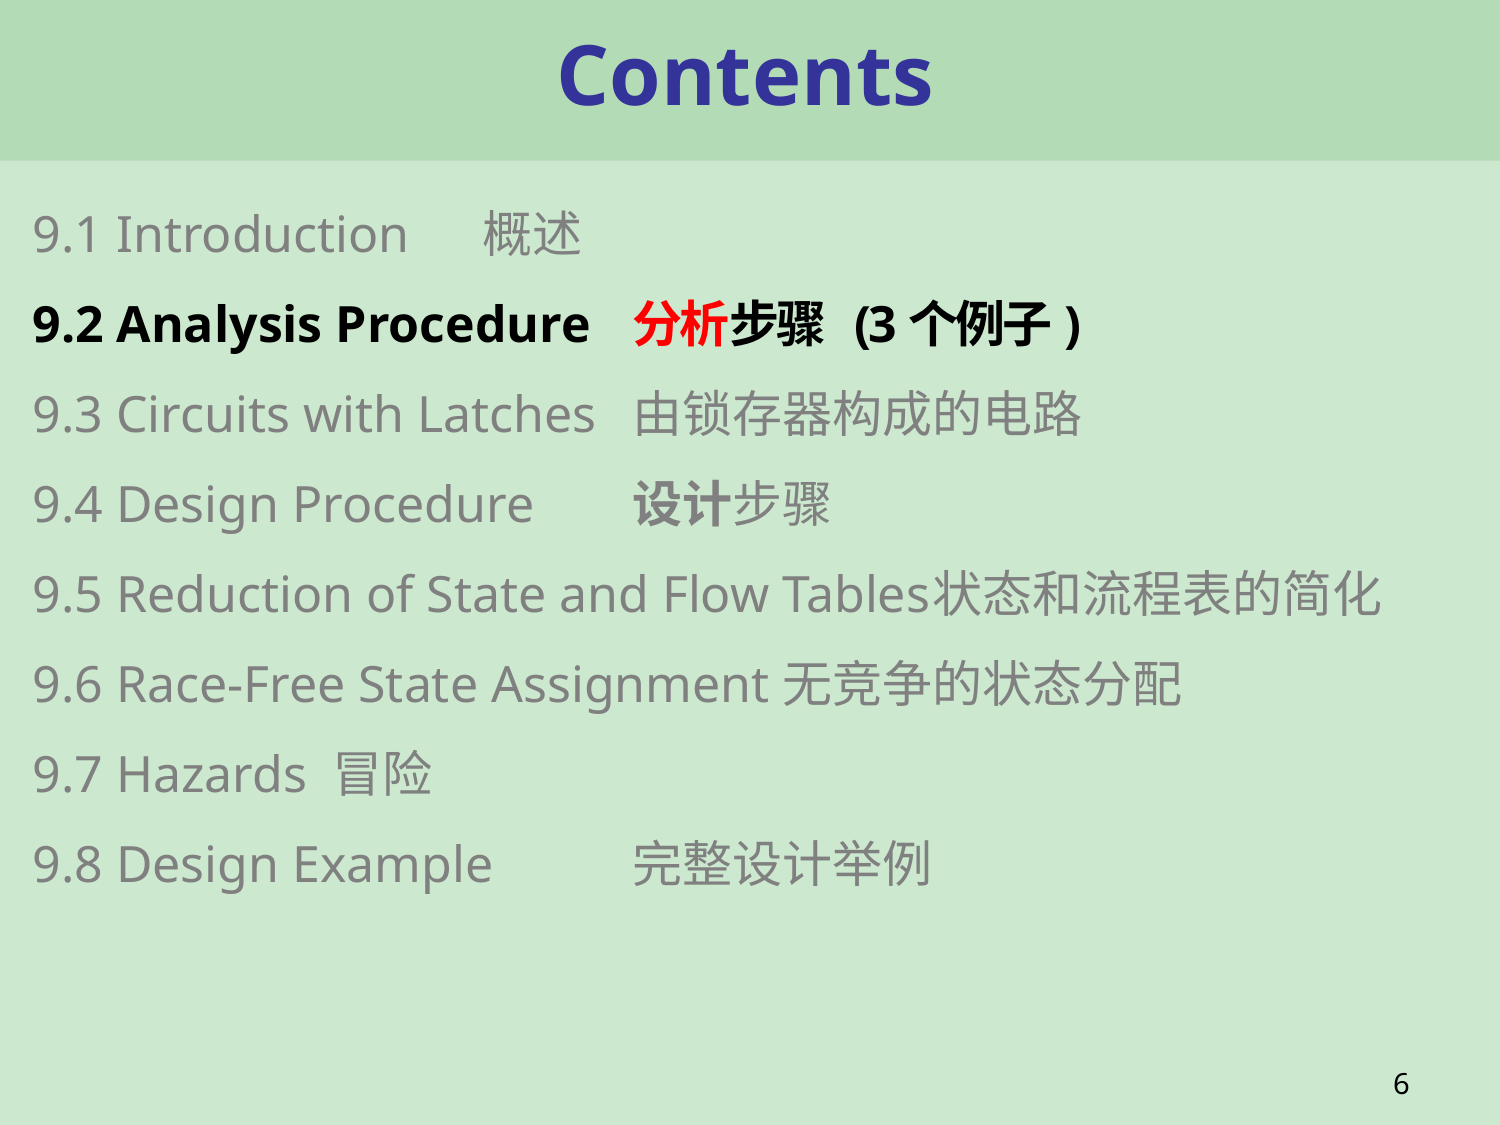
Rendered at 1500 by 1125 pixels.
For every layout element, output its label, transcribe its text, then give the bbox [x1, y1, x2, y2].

title Contents [53, 7, 1438, 138]
list 9.1 Introduction 概述 9.2 ﻿Analysis Procedure 分析步骤 (3个例子) 9.3 Circuits with Latches 由锁存器构成的电路 9.4 Design Procedure 设计步骤 9.5 Reduction of State and Flow Tables 状态和流程表的简化 9.6 Race-Free State Assignment 无竞争的状态分配 9.7 Hazards 冒险 9.8 Design Example 完整设计举例 [17, 165, 1483, 1083]
slide_number 6 [1112, 1037, 1426, 1113]
